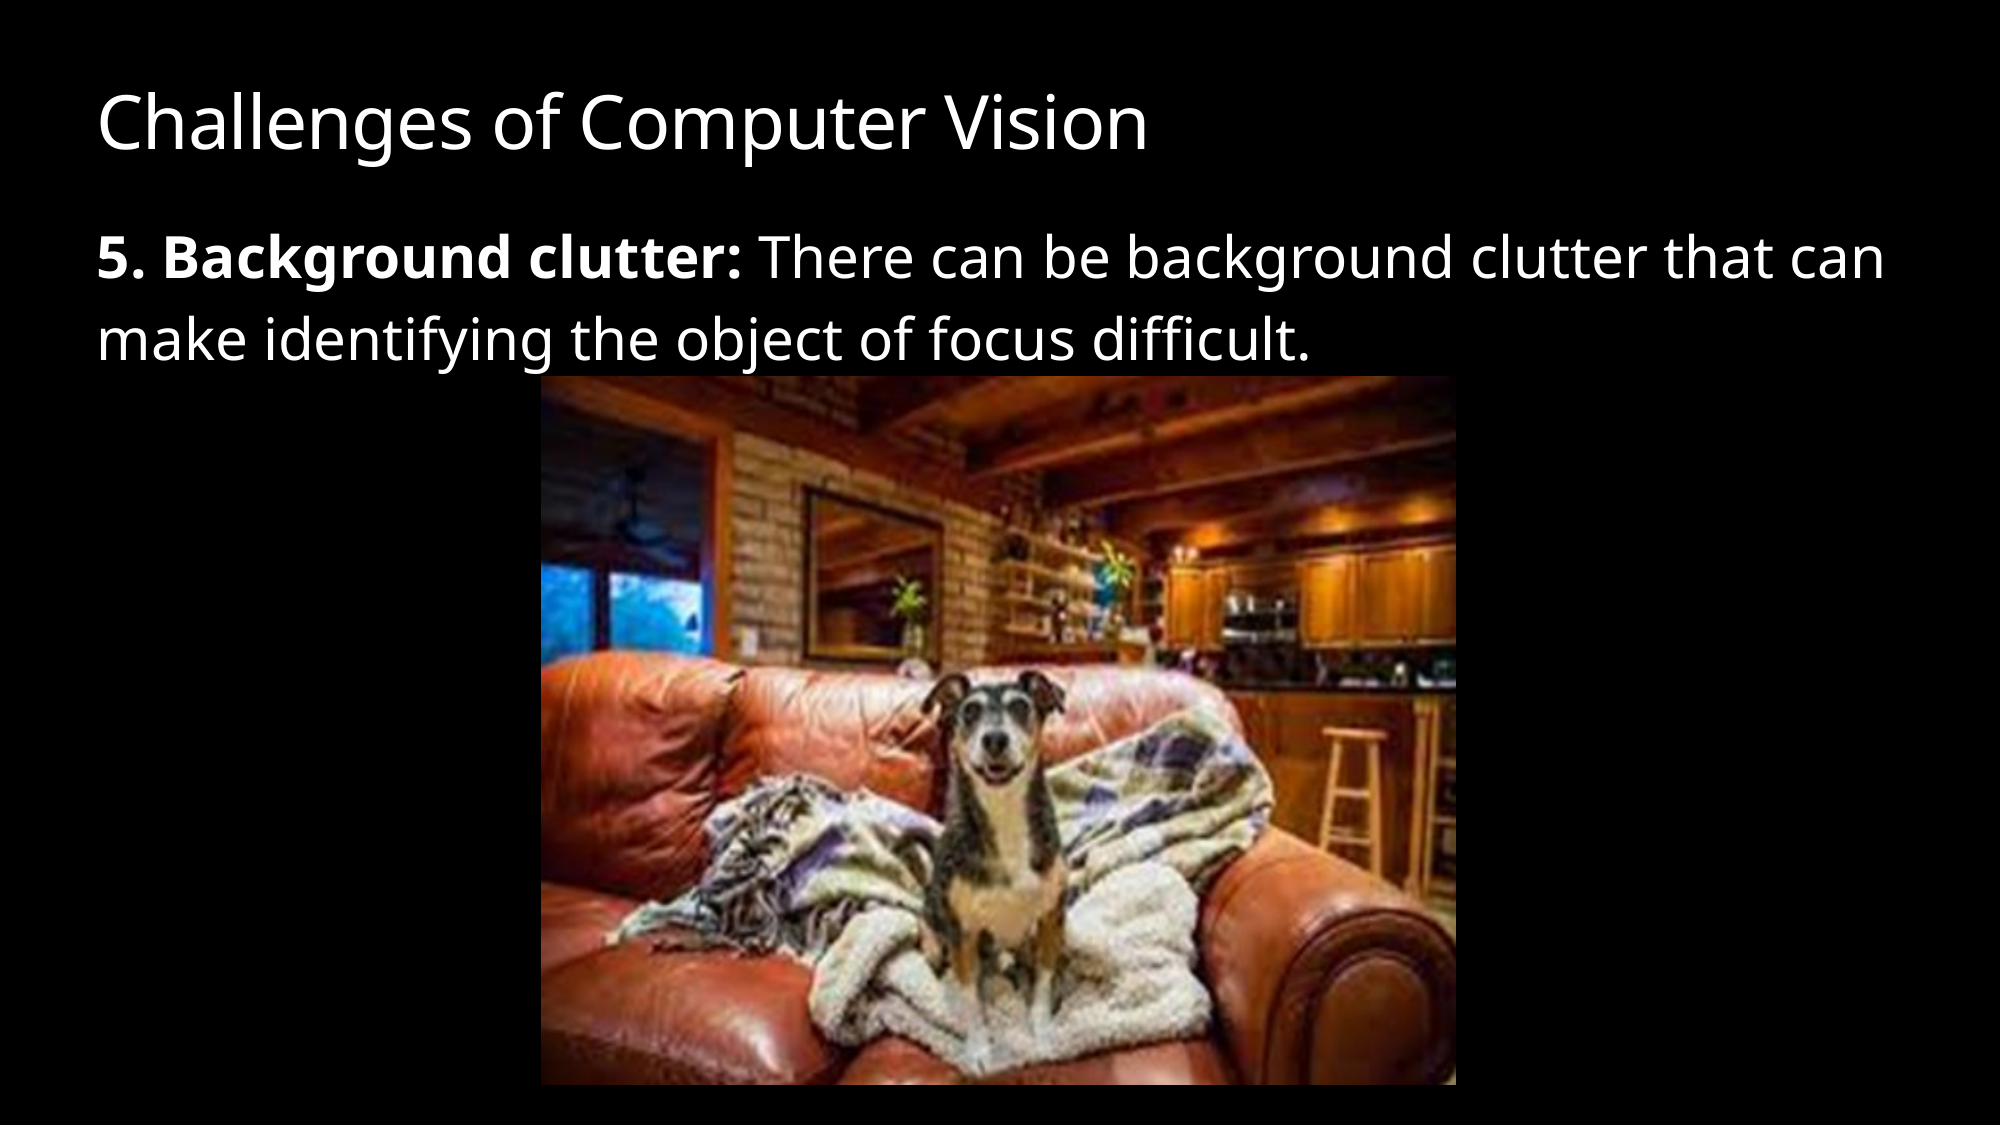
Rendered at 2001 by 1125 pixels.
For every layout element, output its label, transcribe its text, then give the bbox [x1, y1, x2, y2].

title Challenges of Computer Vision [96, 75, 1904, 166]
list 5. Background clutter: There can be background clutter that can make identifying the object of focus difficult. [96, 220, 1905, 859]
picture [541, 376, 1457, 1085]
